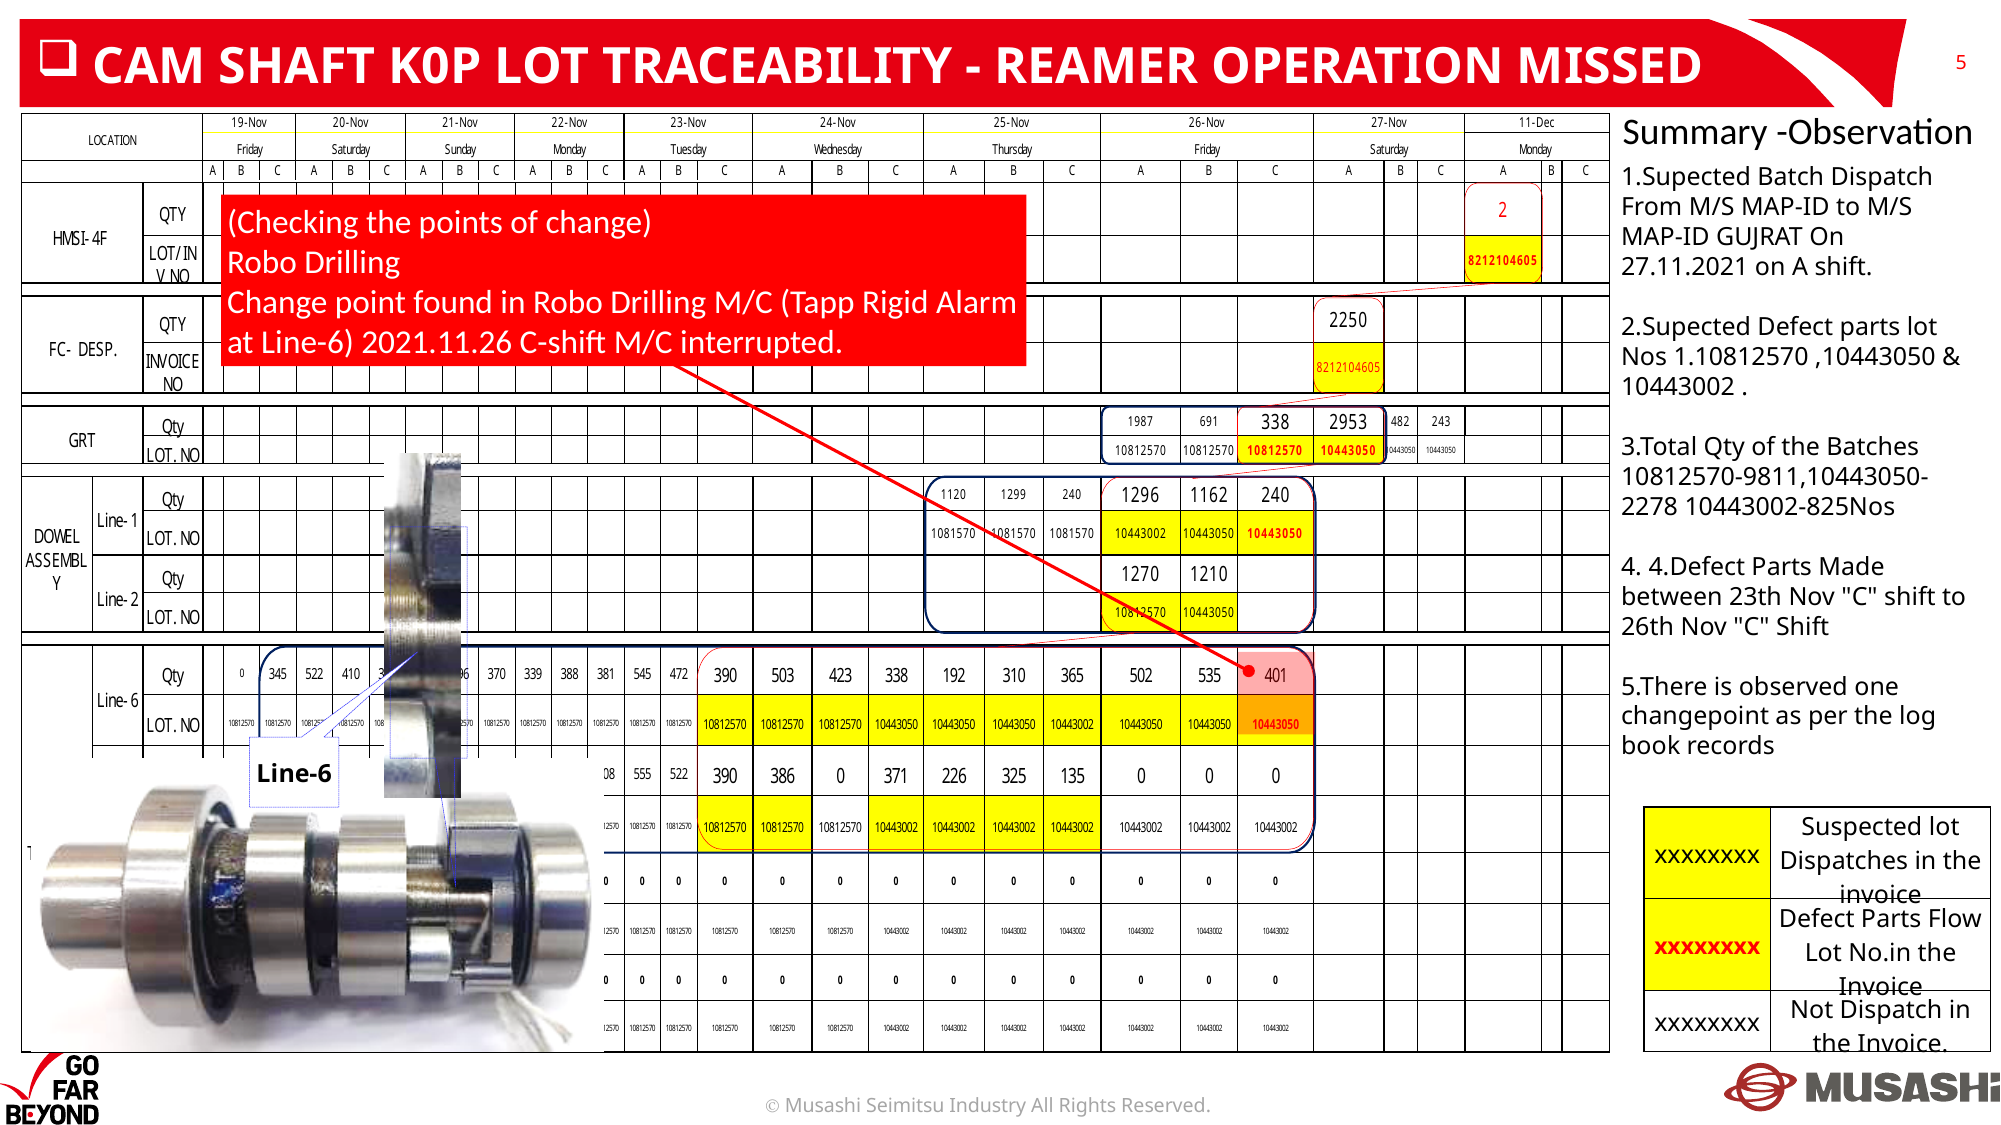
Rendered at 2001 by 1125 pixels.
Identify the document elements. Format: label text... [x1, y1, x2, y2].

table_cell xxxxxxxx [1645, 899, 1770, 990]
table_cell Not Dispatch in the Invoice. [1771, 991, 1990, 1051]
table_header Suspected lot Dispatches in the invoice [1771, 808, 1990, 898]
table_header xxxxxxxx [1645, 808, 1770, 898]
slide_number 5 [1865, 33, 1982, 94]
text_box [21, 113, 1610, 1053]
text_box 1.Supected Batch Dispatch From M/S MAP-ID to M/S MAP-ID GUJRAT On 27.11.2021 on A shift. 2.Supected Defect parts lot Nos 1.10812570 ,10443050 & 10443002 . 3.Total Qty of the Batches 10812570-9811,10443050-2278 10443002-825Nos 4. 4.Defect Parts Made between 23th Nov "C" shift to 26th Nov "C" Shift 5.There is observed one changepoint as per the log book records [1610, 153, 1982, 768]
table_cell Defect Parts Flow Lot No.in the Invoice [1771, 899, 1990, 990]
table_cell xxxxxxxx [1645, 991, 1770, 1051]
text_box Summary -Observation [1608, 99, 1989, 160]
picture [31, 453, 604, 1052]
title CAM SHAFT K0P LOT TRACEABILITY - REAMER OPERATION MISSED [21, 21, 1842, 113]
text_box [603, 327, 1249, 672]
